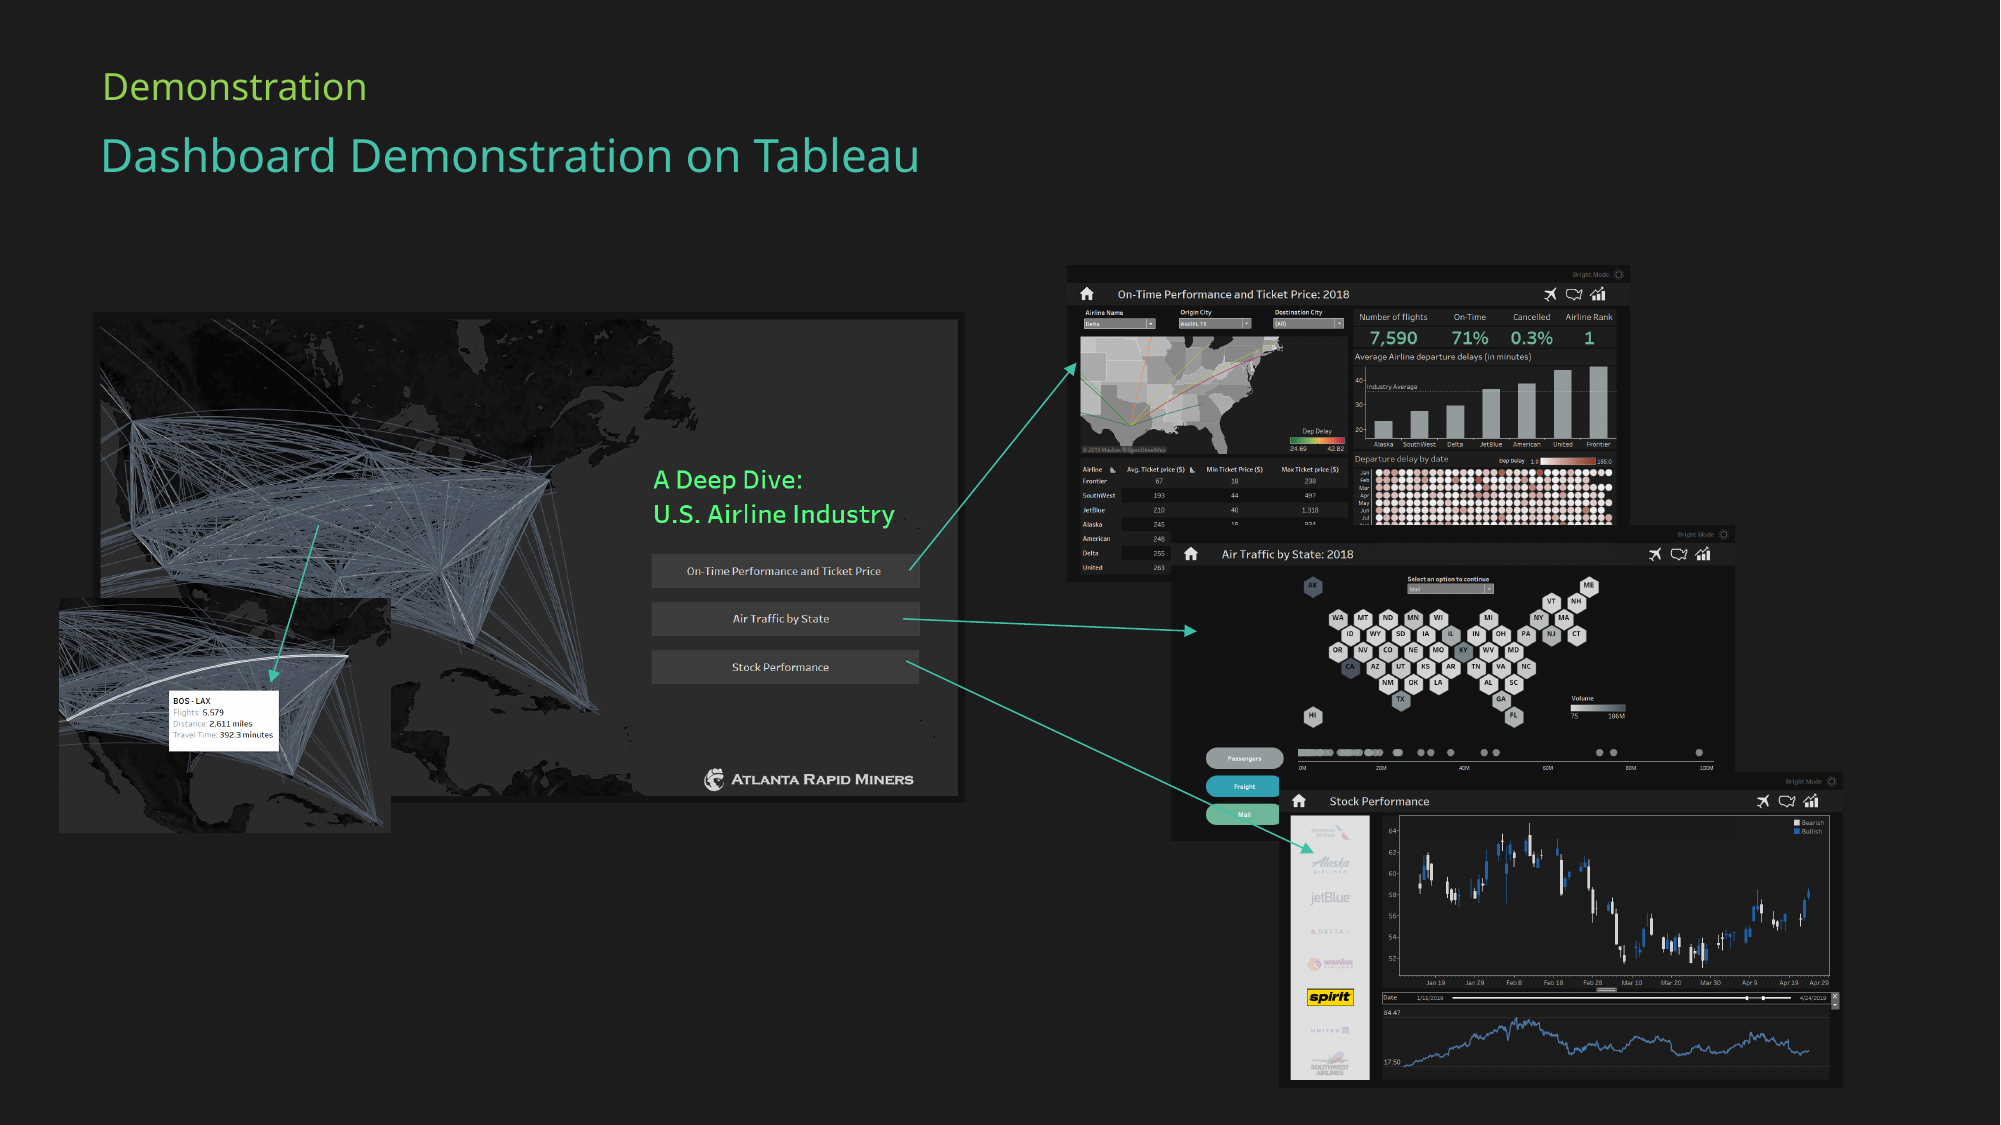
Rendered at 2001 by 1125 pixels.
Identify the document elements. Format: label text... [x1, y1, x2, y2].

picture [59, 312, 965, 833]
text_box Dashboard Demonstration on Tableau [92, 122, 1832, 255]
picture [1066, 265, 1843, 1088]
text_box Demonstration [94, 59, 1512, 122]
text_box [909, 362, 1077, 571]
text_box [905, 660, 1315, 854]
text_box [902, 618, 1198, 632]
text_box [270, 525, 319, 684]
